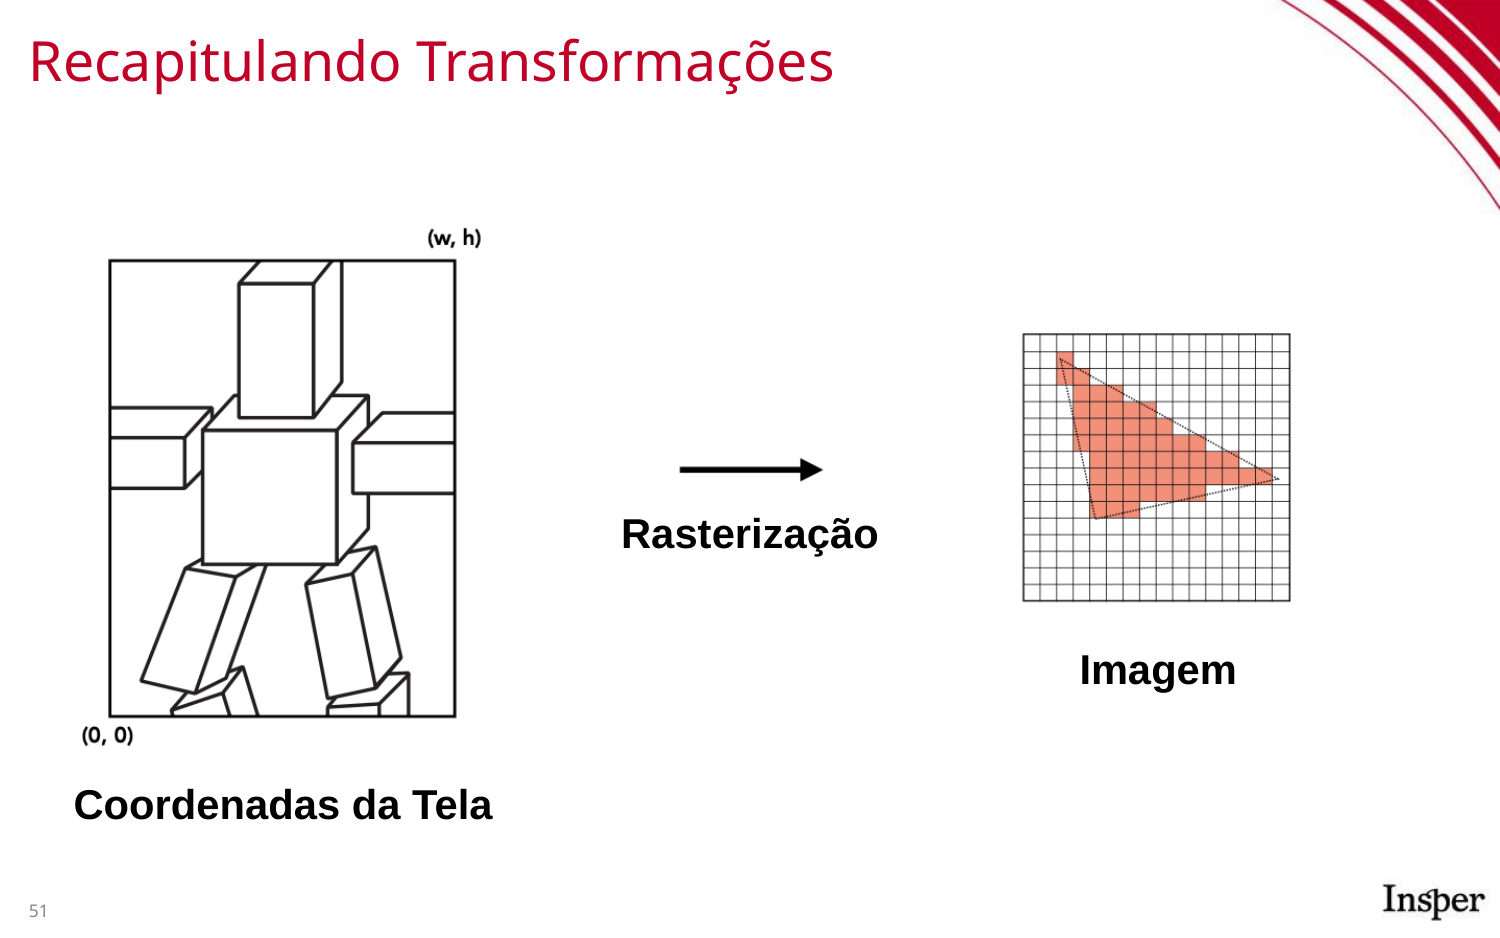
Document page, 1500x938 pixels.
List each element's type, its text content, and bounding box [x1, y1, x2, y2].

picture [77, 0, 1500, 938]
slide_number 51 [0, 887, 78, 938]
text_box Coordenadas da Tela [56, 770, 510, 837]
text_box Imagem [1013, 634, 1304, 701]
text_box Rasterização [605, 499, 895, 565]
title Recapitulando Transformações [13, 18, 1397, 104]
